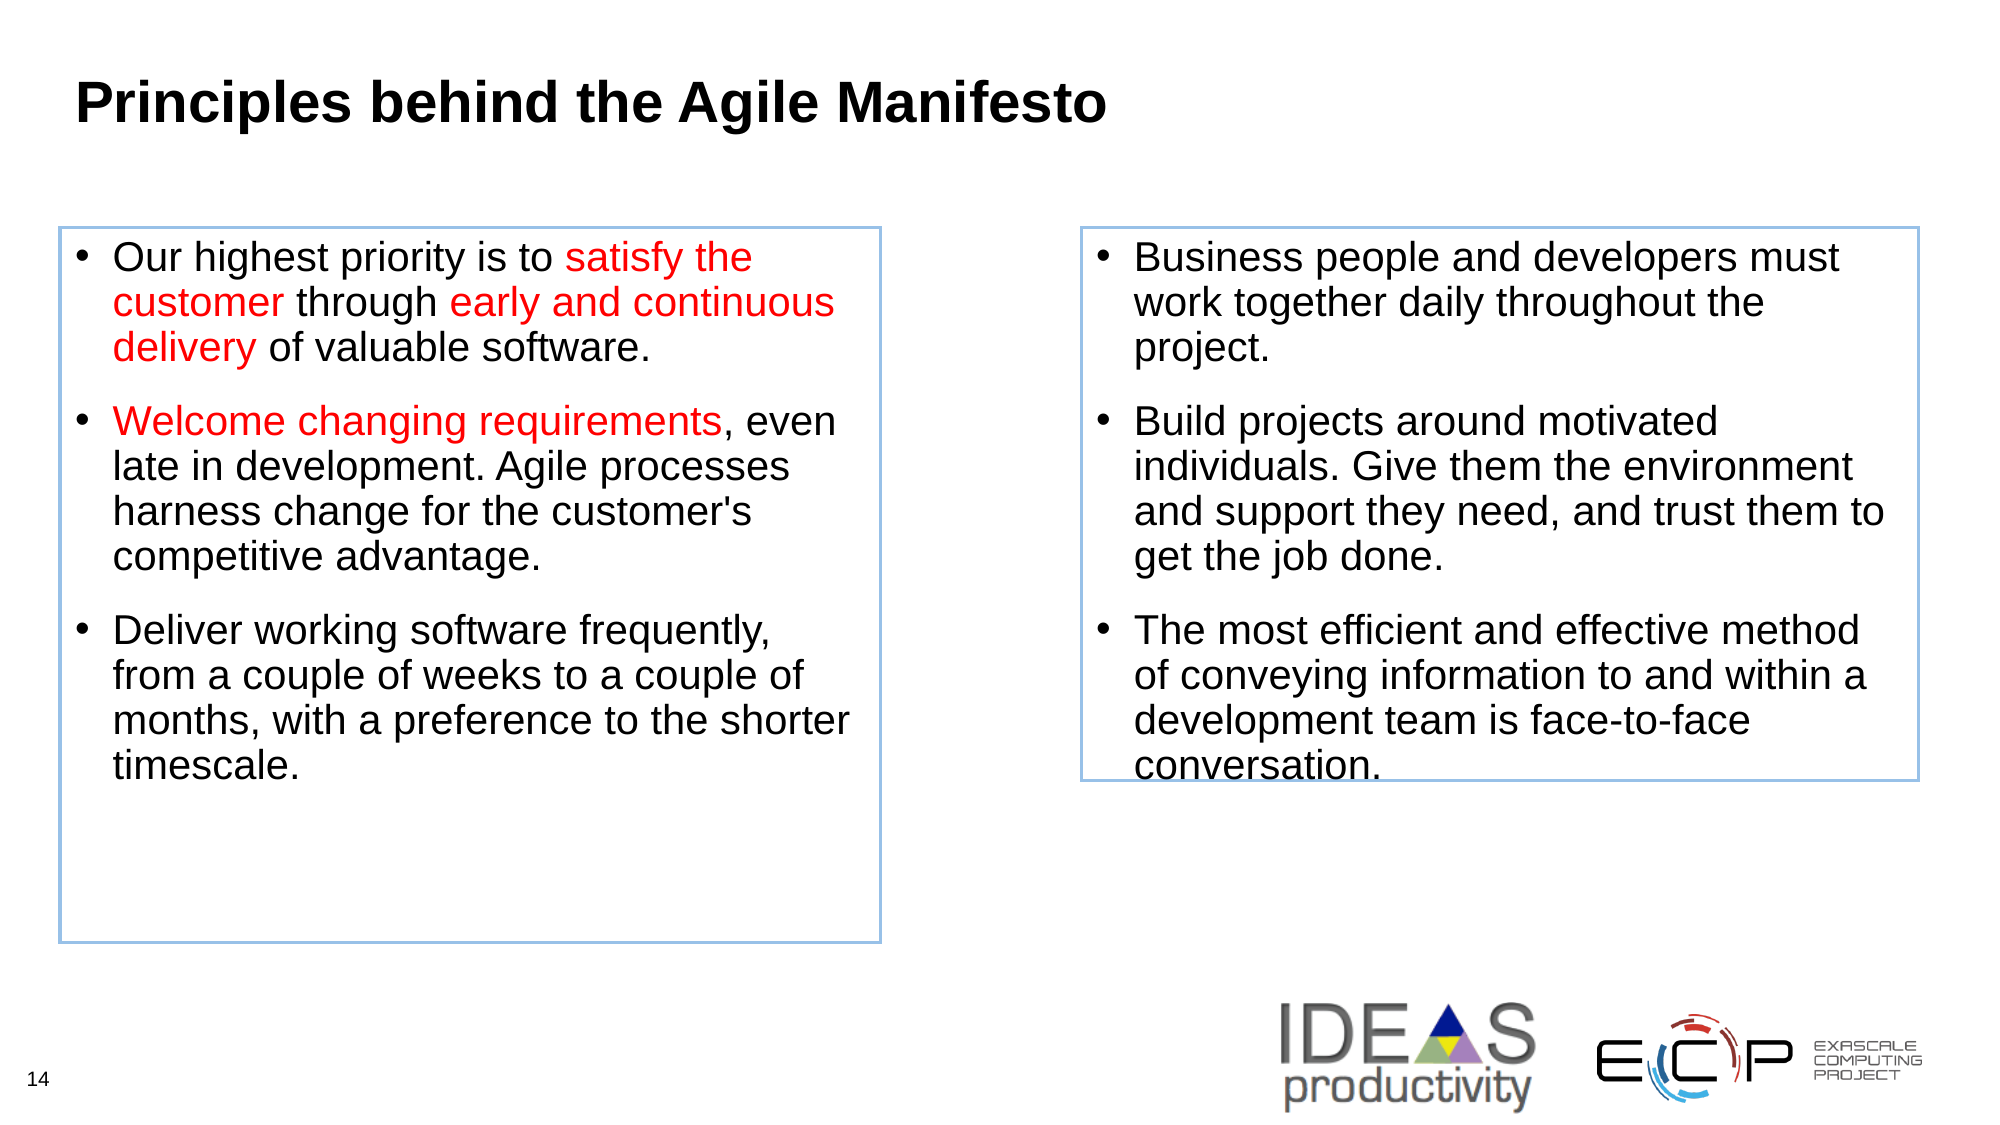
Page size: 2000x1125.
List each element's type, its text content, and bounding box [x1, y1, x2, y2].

title Principles behind the Agile Manifesto [59, 67, 1927, 152]
picture [1280, 1002, 1537, 1114]
picture [1597, 1014, 1922, 1103]
list Our highest priority is to satisfy the customer through early and continuous delivery of valuable software. Welcome changing requirements, even late in development. Agile processes harness change for the customer's competitive advantage. Deliver working software frequently, from a couple of weeks to a couple of months, with a preference to the shorter timescale. [58, 226, 882, 944]
list Business people and developers must work together daily throughout the project. Build projects around motivated individuals. Give them the environment and support they need, and trust them to get the job done. The most efficient and effective method of conveying information to and within a development team is face-to-face conversation. [1080, 226, 1920, 782]
